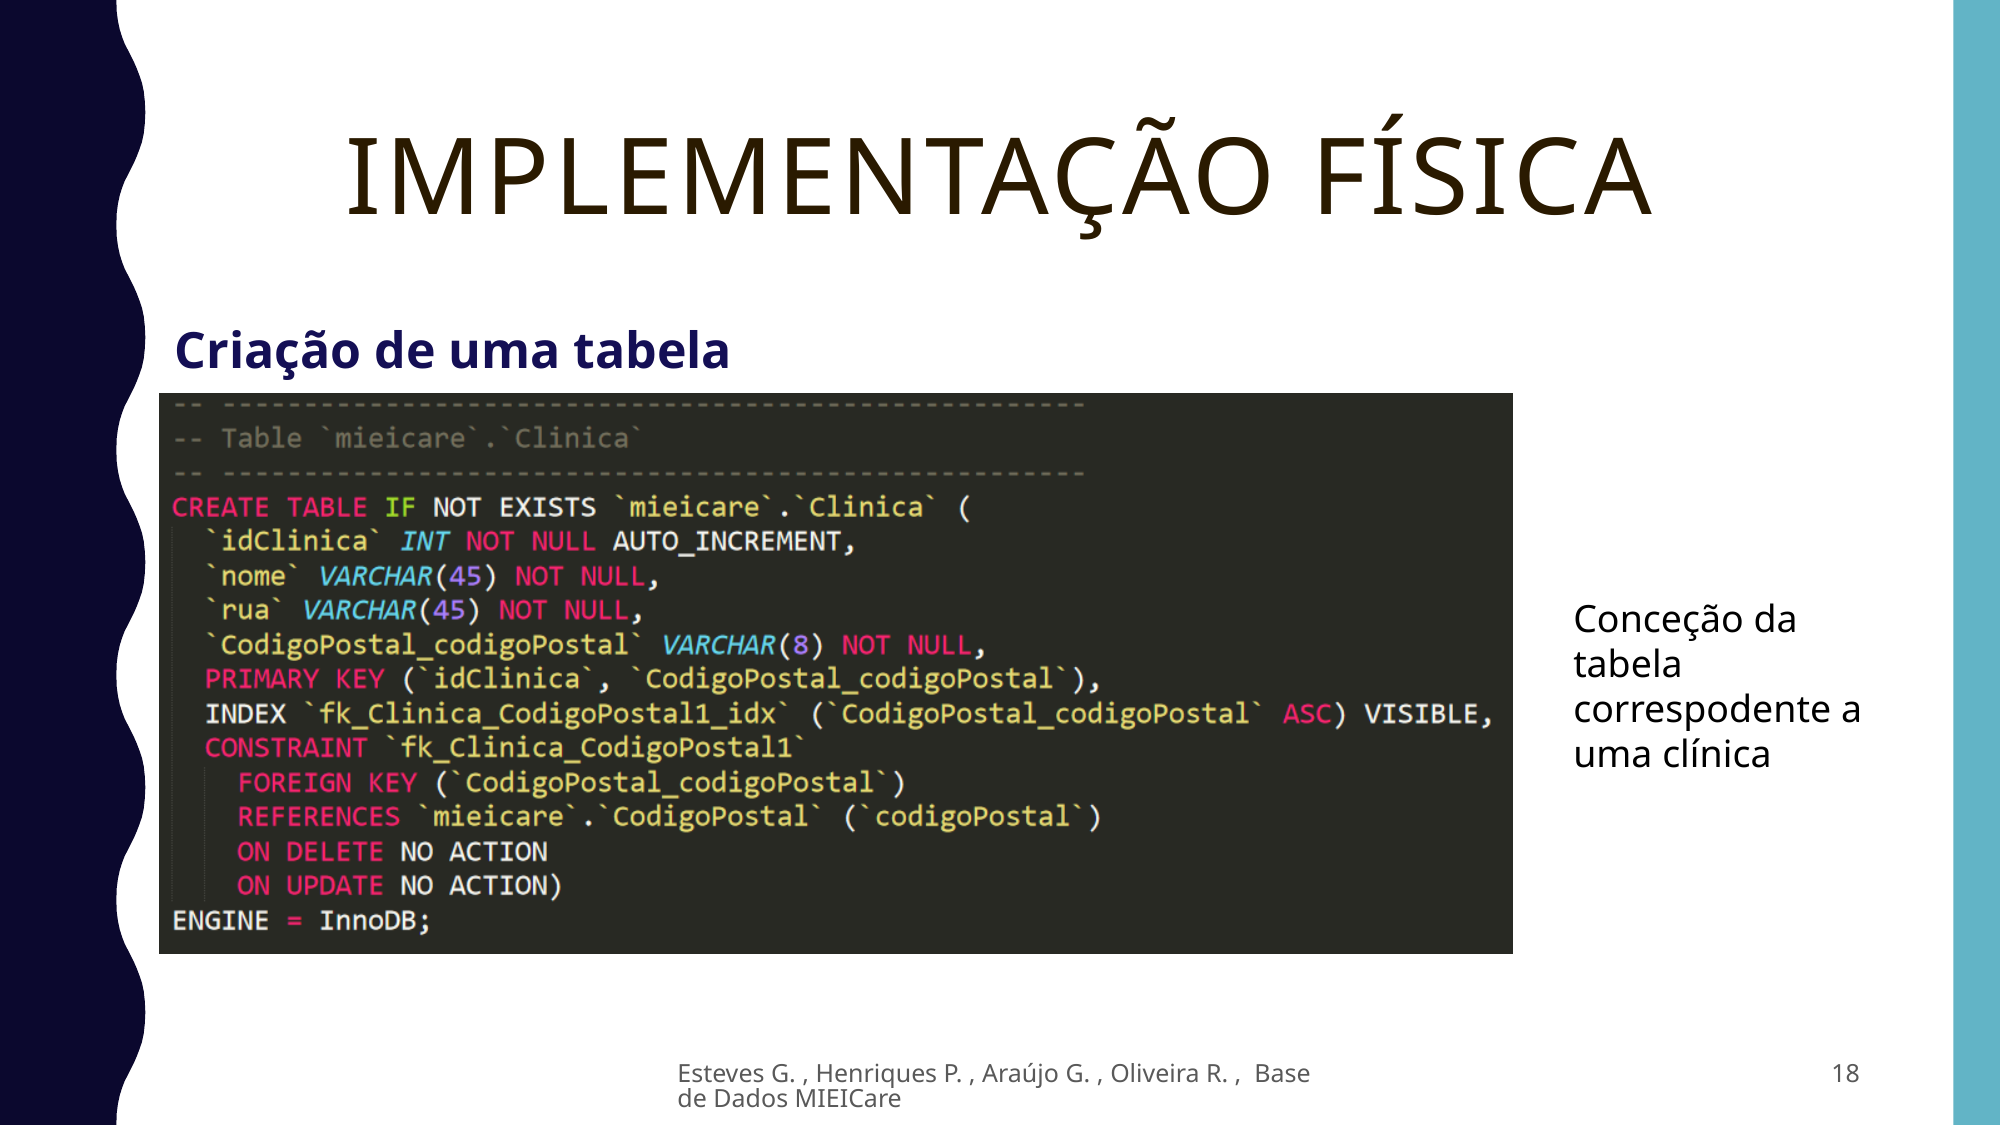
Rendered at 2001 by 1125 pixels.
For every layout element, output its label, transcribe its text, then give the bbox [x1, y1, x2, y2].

text_box Conceção da tabela correspodente a uma clínica [1558, 587, 1907, 783]
slide_number 18 [1412, 1045, 1875, 1103]
text_box Implementação Física [125, 62, 1875, 246]
picture [159, 393, 1513, 954]
footer Esteves G. , Henriques P. , Araújo G. , Oliveira R. , Base de Dados MIEICare [662, 1045, 1338, 1103]
list Criação de uma tabela [159, 305, 1135, 393]
